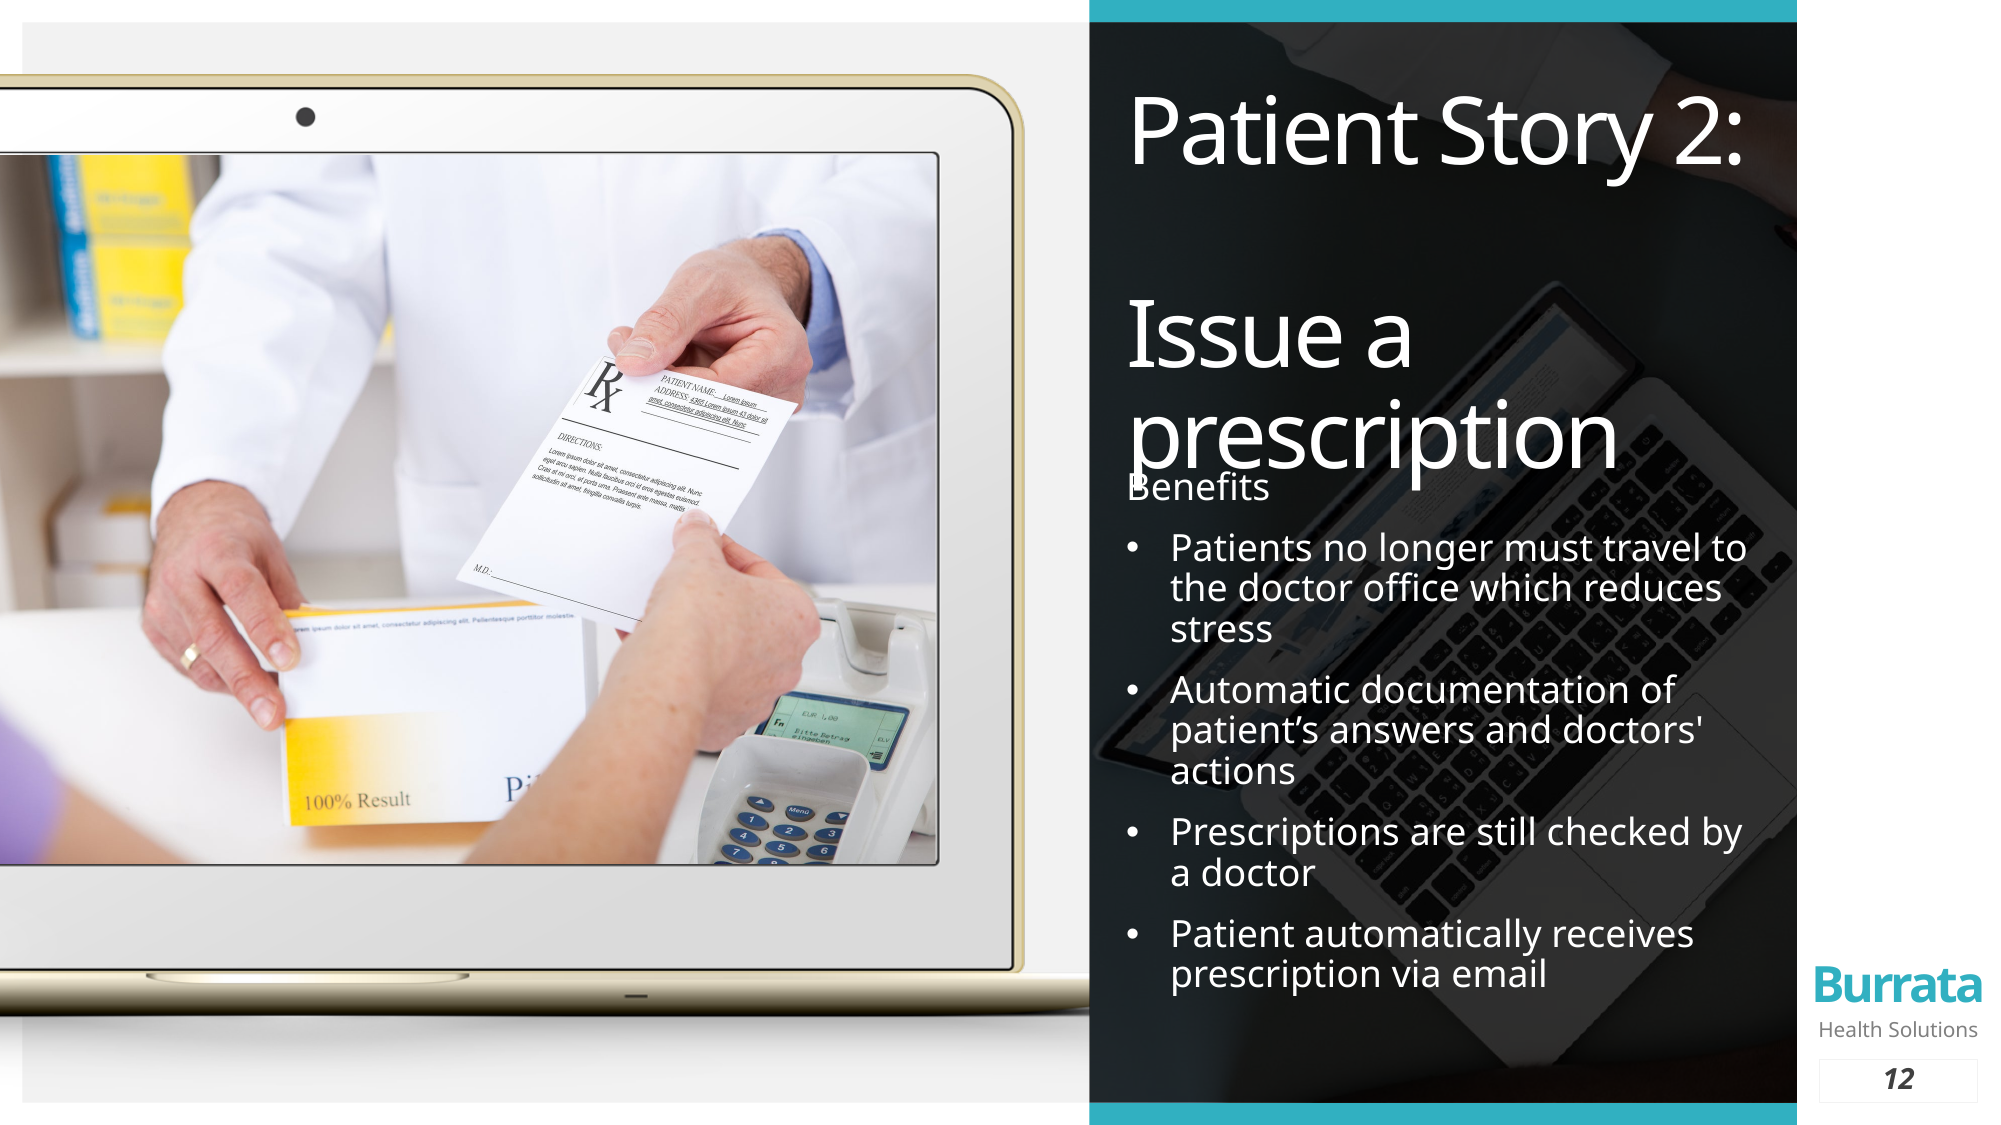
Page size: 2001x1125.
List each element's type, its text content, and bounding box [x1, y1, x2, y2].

picture [0, 22, 1797, 1103]
slide_number 12 [1819, 1059, 1978, 1103]
